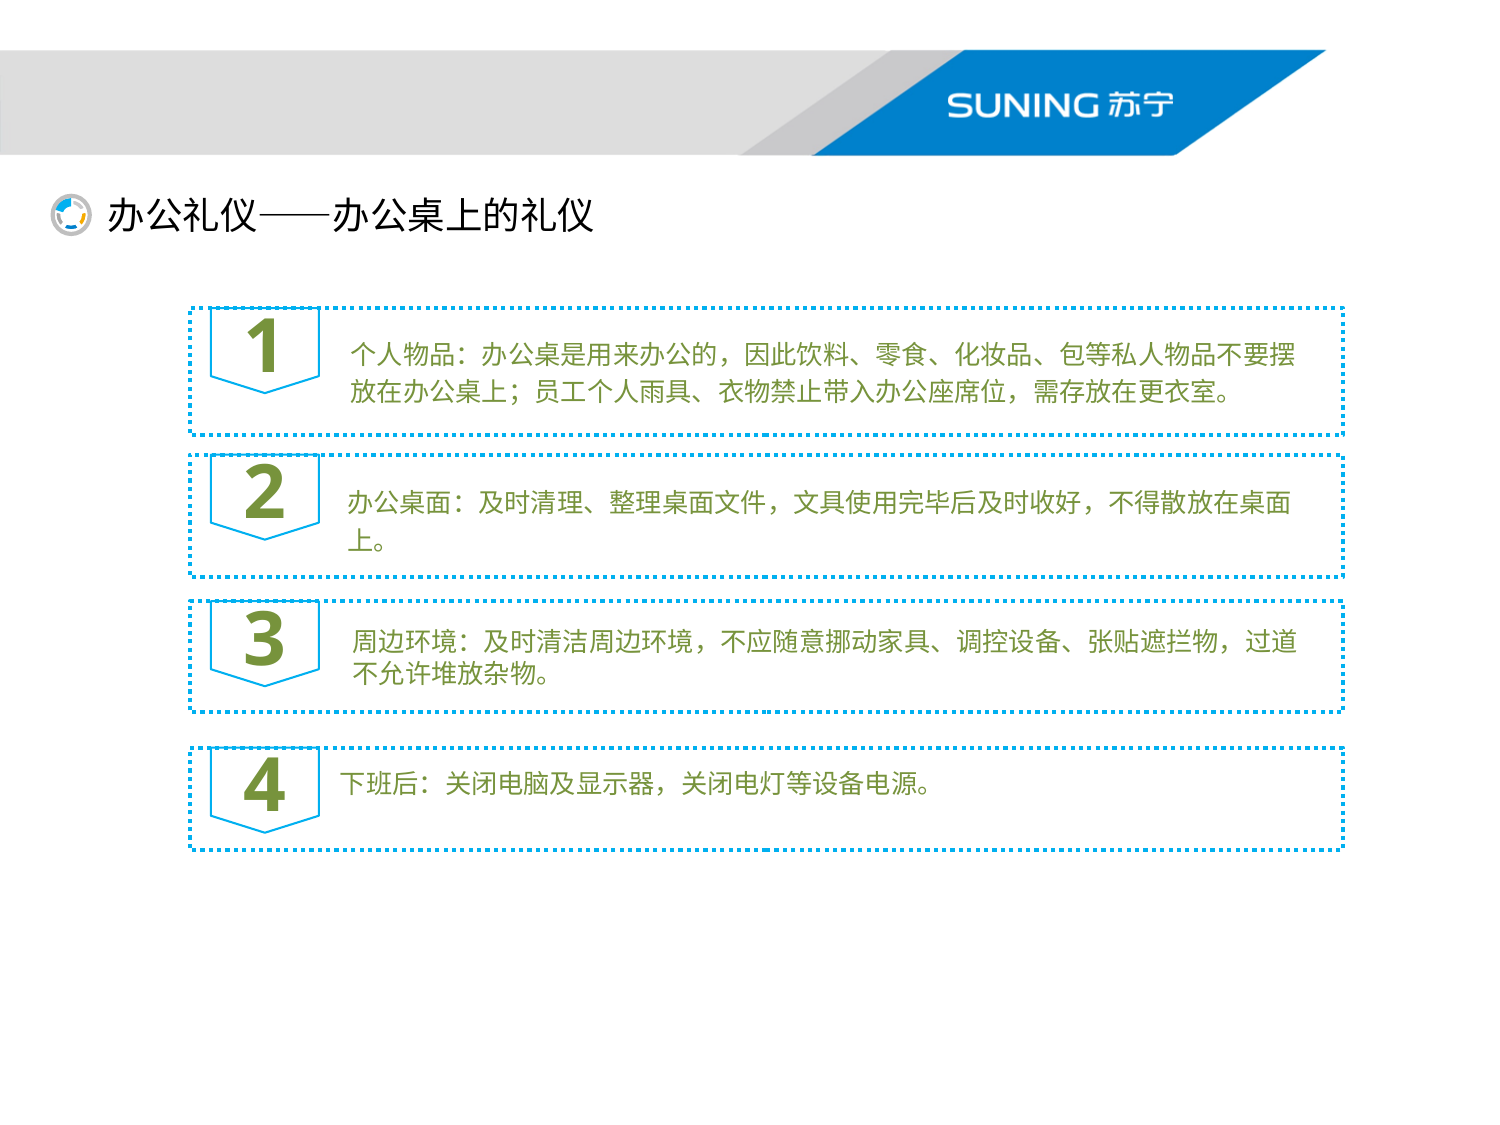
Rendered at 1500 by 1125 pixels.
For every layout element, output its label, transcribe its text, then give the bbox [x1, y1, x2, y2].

text_box 下班后：关闭电脑及显示器，关闭电灯等设备电源。 [274, 753, 1336, 807]
picture [0, 26, 1500, 177]
text_box 办公礼仪——办公桌上的礼仪 [92, 188, 677, 245]
text_box 周边环境：及时清洁周边环境，不应随意挪动家具、调控设备、张贴遮拦物，过道不允许堆放杂物。 [338, 618, 1327, 696]
text_box [189, 601, 1344, 713]
text_box 个人物品：办公桌是用来办公的，因此饮料、零食、化妆品、包等私人物品不要摆放在办公桌上；员工个人雨具、衣物禁止带入办公座席位，需存放在更衣室。 [285, 324, 1328, 415]
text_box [43, 195, 95, 237]
text_box 办公桌面：及时清理、整理桌面文件，文具使用完毕后及时收好，不得散放在桌面上。 [281, 472, 1328, 564]
text_box [189, 308, 1344, 435]
text_box [189, 747, 1344, 850]
text_box [189, 454, 1344, 577]
